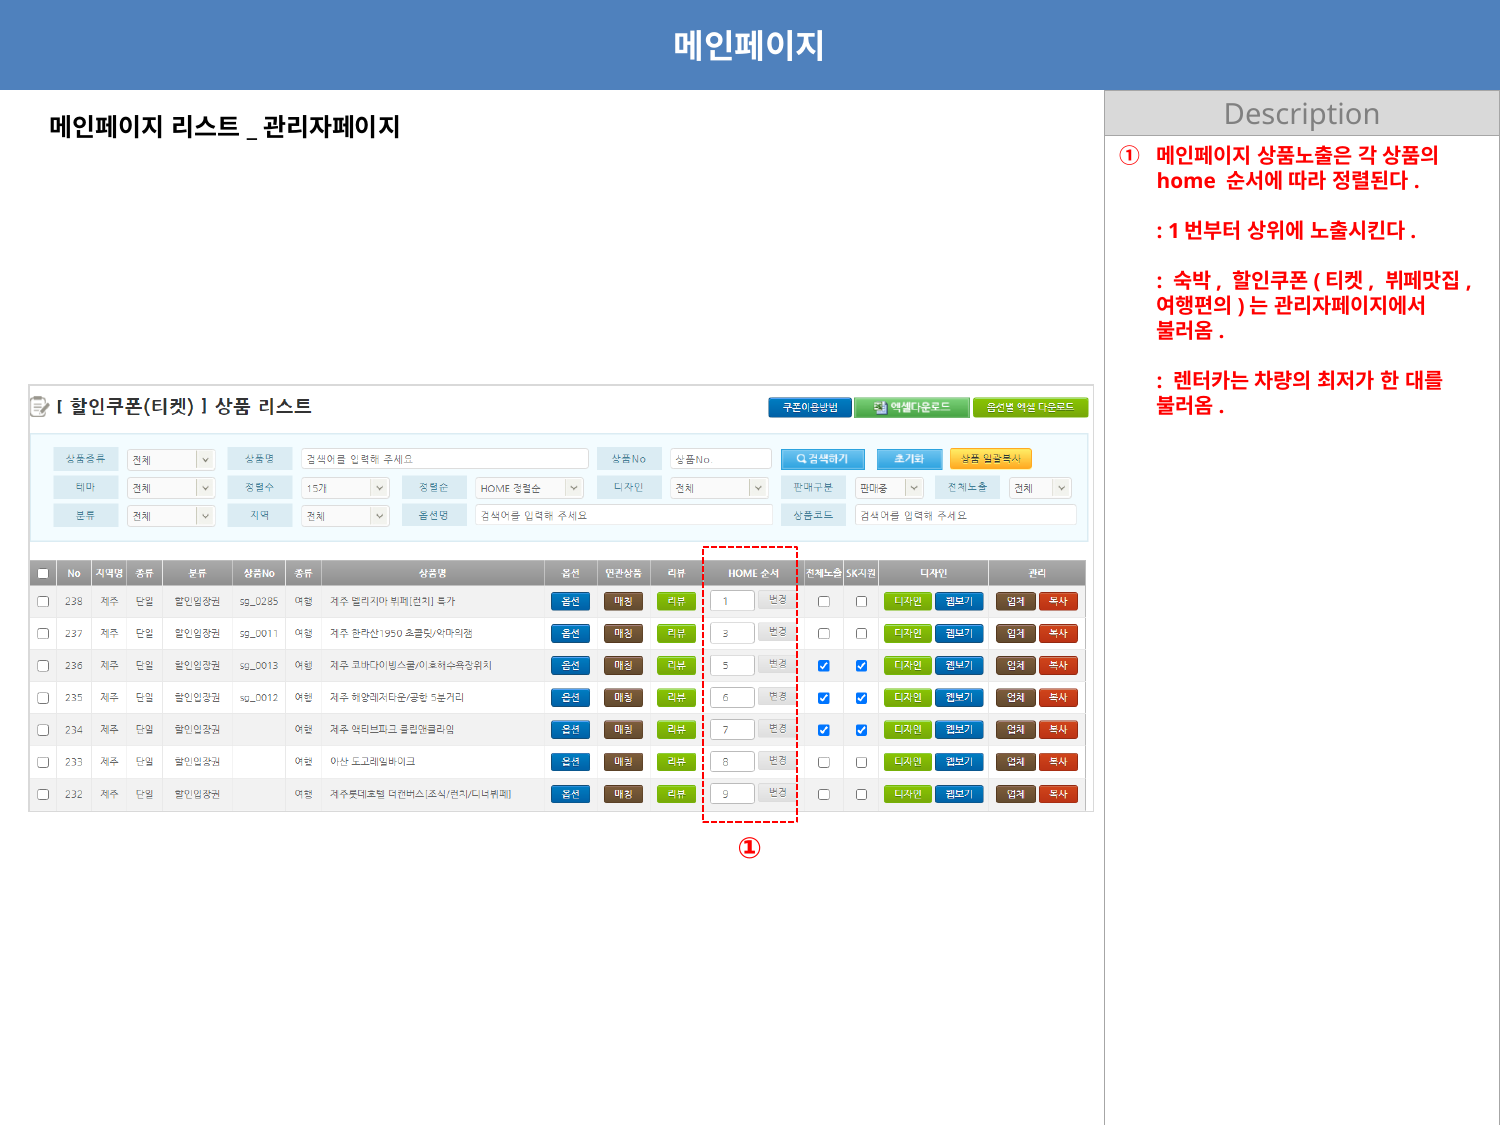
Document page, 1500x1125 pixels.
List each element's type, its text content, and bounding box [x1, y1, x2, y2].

text_box ① [722, 822, 778, 872]
picture [29, 385, 1093, 811]
text_box 메인페이지 리스트_관리자페이지 [35, 103, 416, 149]
text_box [701, 819, 799, 824]
text_box Description [1102, 92, 1500, 134]
text_box 메인페이지 상품노출은 각 상품의 home 순서에 따라 정렬된다. : 1번부터 상위에 노출시킨다. : 숙박, 할인쿠폰(티켓, 뷔페맛집, 여행편의)는 관리자페이지에서 불러옴. : 렌터카는 차량의 최저가 한 대를 불러옴. [1102, 134, 1500, 1125]
text_box 메인페이지 [0, 0, 1500, 92]
